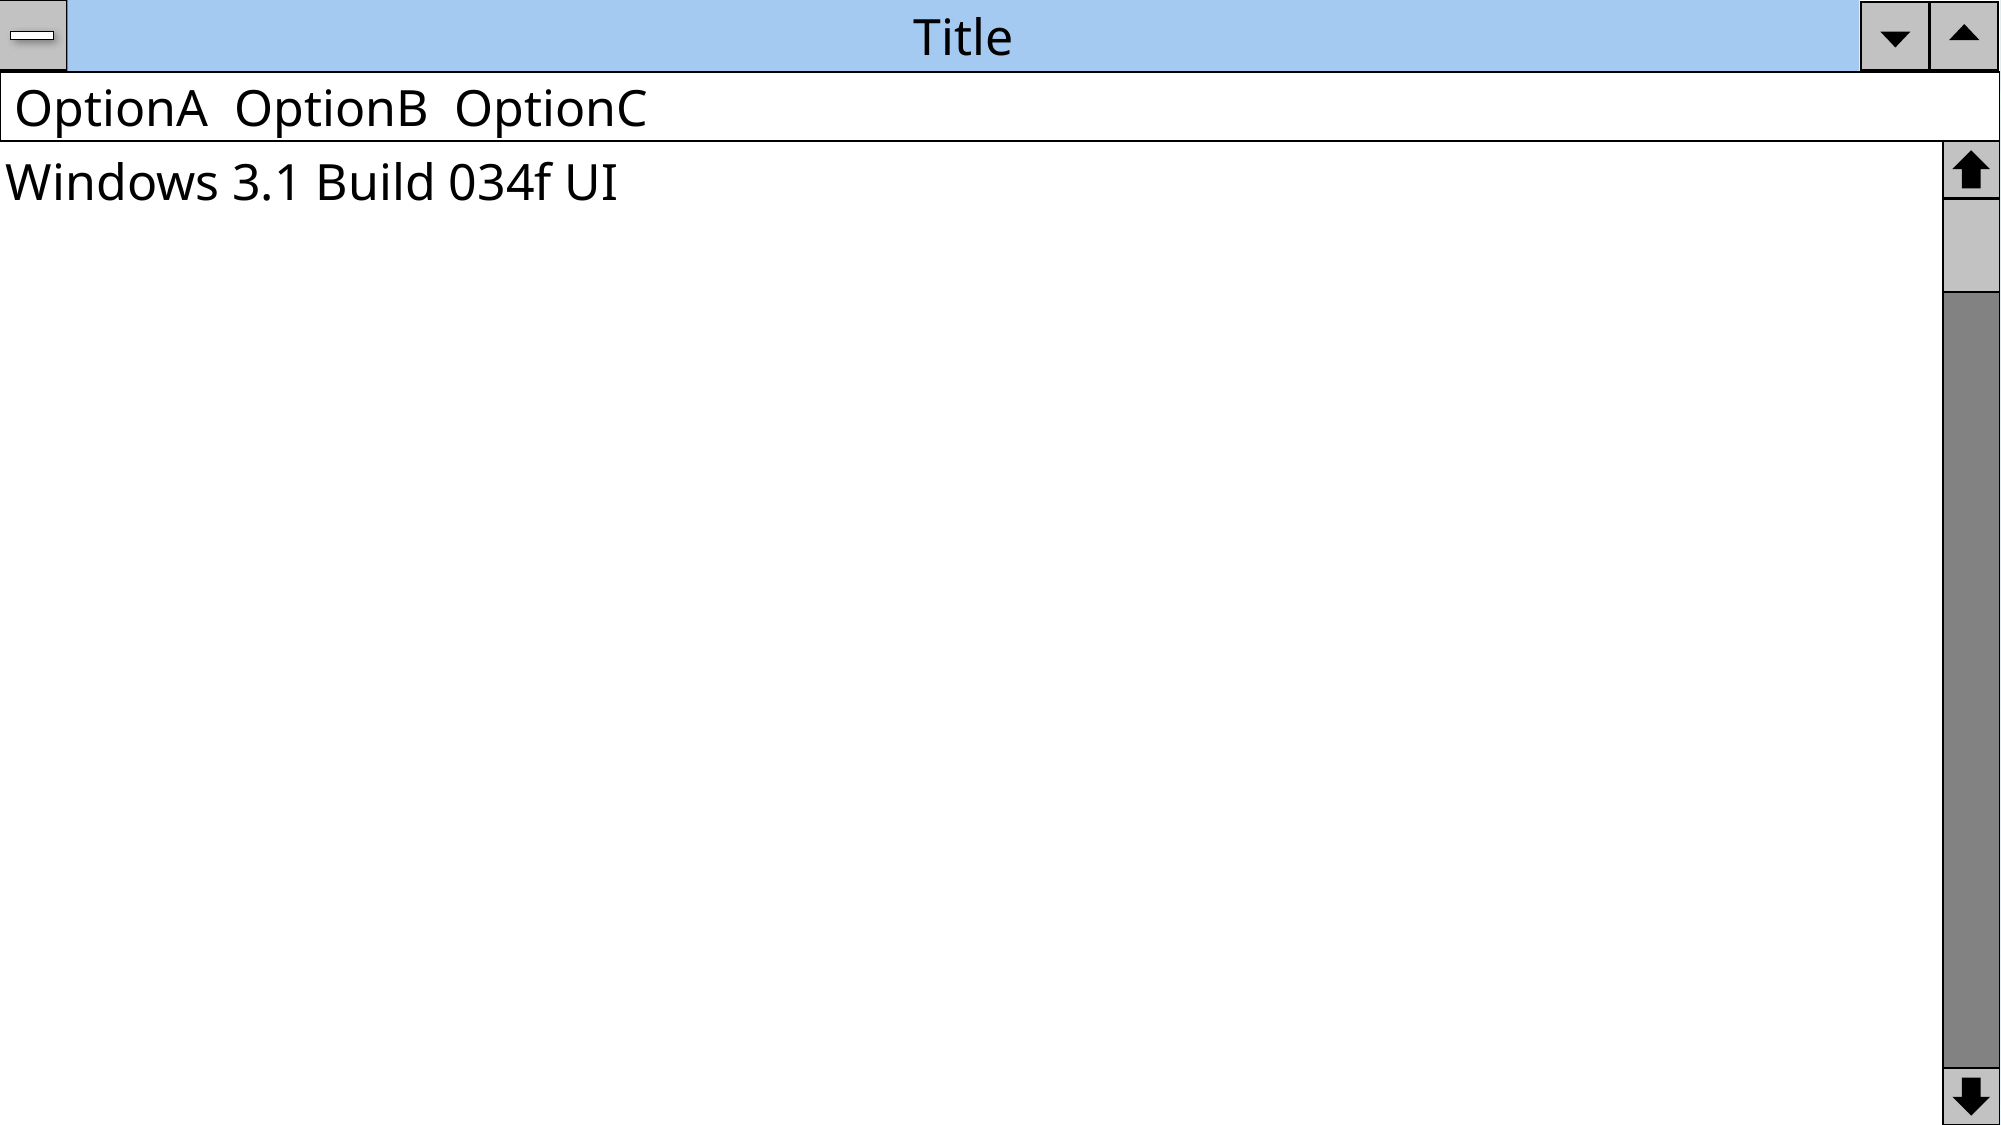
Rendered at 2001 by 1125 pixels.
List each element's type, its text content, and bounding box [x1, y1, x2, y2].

text_box Windows 3.1 Build 034f UI [0, 143, 634, 218]
text_box [1929, 1, 1999, 71]
text_box [1942, 142, 2000, 197]
text_box [10, 30, 55, 41]
text_box [1942, 293, 2000, 1067]
text_box [1949, 1076, 1993, 1118]
text_box [1946, 22, 1982, 42]
text_box Title [66, 0, 1861, 71]
text_box [0, 142, 1942, 1125]
text_box OptionA OptionB OptionC [0, 71, 2000, 142]
text_box [1877, 30, 1913, 49]
text_box [1942, 198, 2000, 293]
text_box [1949, 148, 1993, 190]
text_box [1942, 1067, 2000, 1125]
text_box [0, 0, 66, 71]
text_box [1860, 1, 1929, 71]
